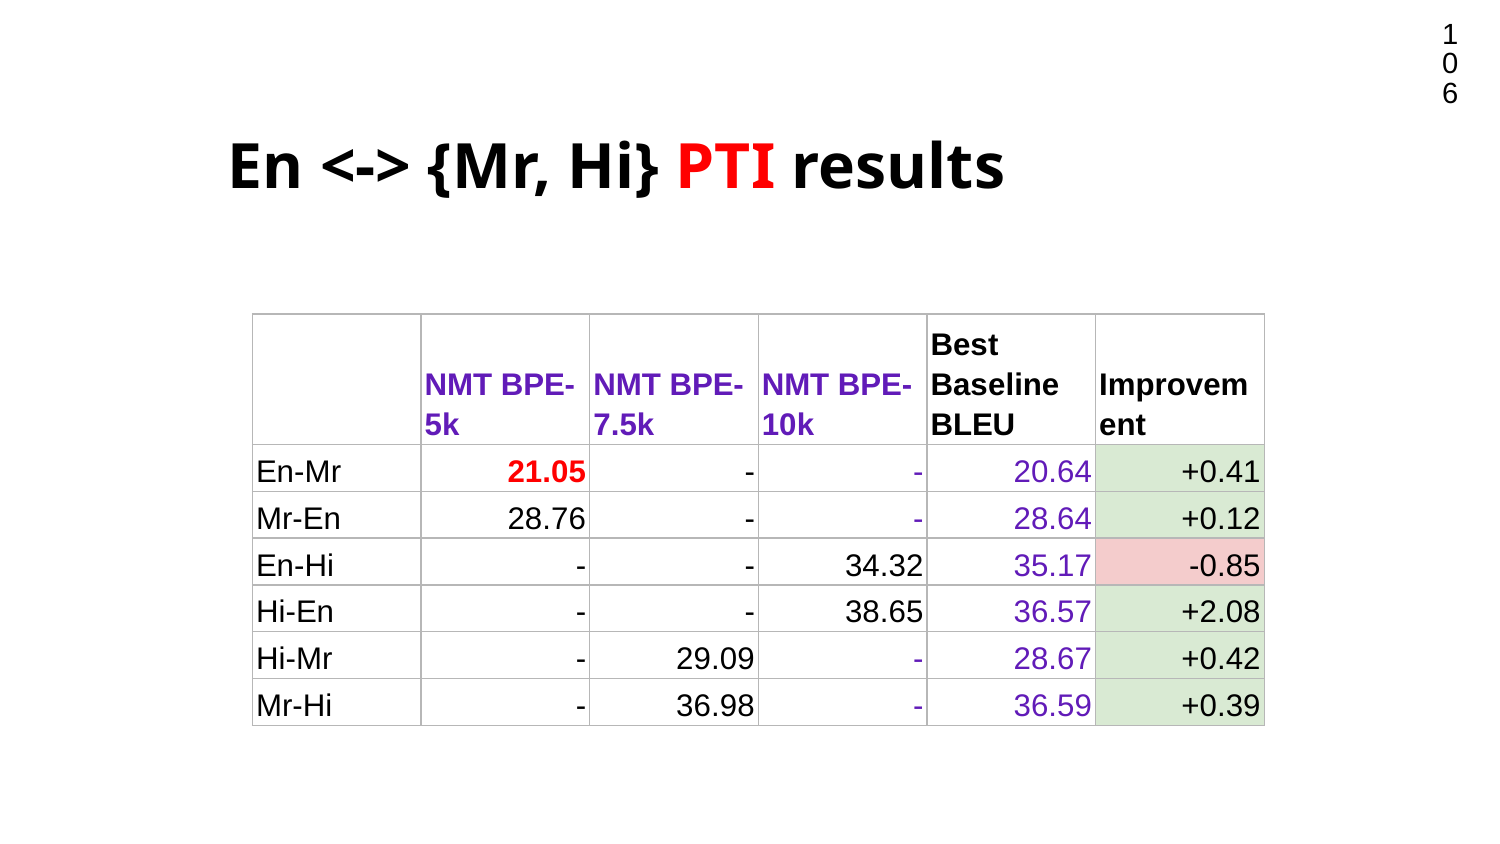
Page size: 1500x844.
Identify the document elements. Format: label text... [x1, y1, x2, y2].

slide_number 106 [1427, 13, 1479, 53]
table_header NMT BPE-5k [422, 315, 589, 444]
table_cell - [422, 679, 589, 725]
table_cell 29.09 [590, 632, 758, 678]
table_cell - [590, 539, 758, 584]
table_cell Mr-En [253, 492, 420, 537]
table_cell - [422, 586, 589, 631]
table_cell - [422, 632, 589, 678]
table_cell - [590, 586, 758, 631]
table_cell - [590, 492, 758, 537]
table_cell 20.64 [928, 445, 1095, 491]
table_cell 28.67 [928, 632, 1095, 678]
table_cell - [422, 539, 589, 584]
table_cell Hi-Mr [253, 632, 420, 678]
table_cell 36.57 [928, 586, 1095, 631]
table_cell 38.65 [759, 586, 926, 631]
table_cell - [590, 445, 758, 491]
table_cell +2.08 [1096, 586, 1264, 631]
table_cell - [759, 445, 926, 491]
table_cell +0.39 [1096, 679, 1264, 725]
table_cell +0.42 [1096, 632, 1264, 678]
table_header Best Baseline BLEU [928, 315, 1095, 444]
table_cell - [759, 632, 926, 678]
table_header Improvement [1096, 315, 1264, 444]
table_header [253, 315, 420, 444]
table_cell 36.59 [928, 679, 1095, 725]
table_cell - [759, 492, 926, 537]
table_cell 34.32 [759, 539, 926, 584]
table_cell 35.17 [928, 539, 1095, 584]
title En <-> {Mr, Hi} PTI results [216, 141, 1265, 212]
table_header NMT BPE-10k [759, 315, 926, 444]
table_cell - [759, 679, 926, 725]
table_cell 21.05 [422, 445, 589, 491]
table_cell En-Mr [253, 445, 420, 491]
table_cell Hi-En [253, 586, 420, 631]
table_cell +0.12 [1096, 492, 1264, 537]
table_cell 28.64 [928, 492, 1095, 537]
table_cell +0.41 [1096, 445, 1264, 491]
table_cell 28.76 [422, 492, 589, 537]
table_cell En-Hi [253, 539, 420, 584]
table_cell Mr-Hi [253, 679, 420, 725]
table_cell 36.98 [590, 679, 758, 725]
table_cell -0.85 [1096, 539, 1264, 584]
table_header NMT BPE-7.5k [590, 315, 758, 444]
